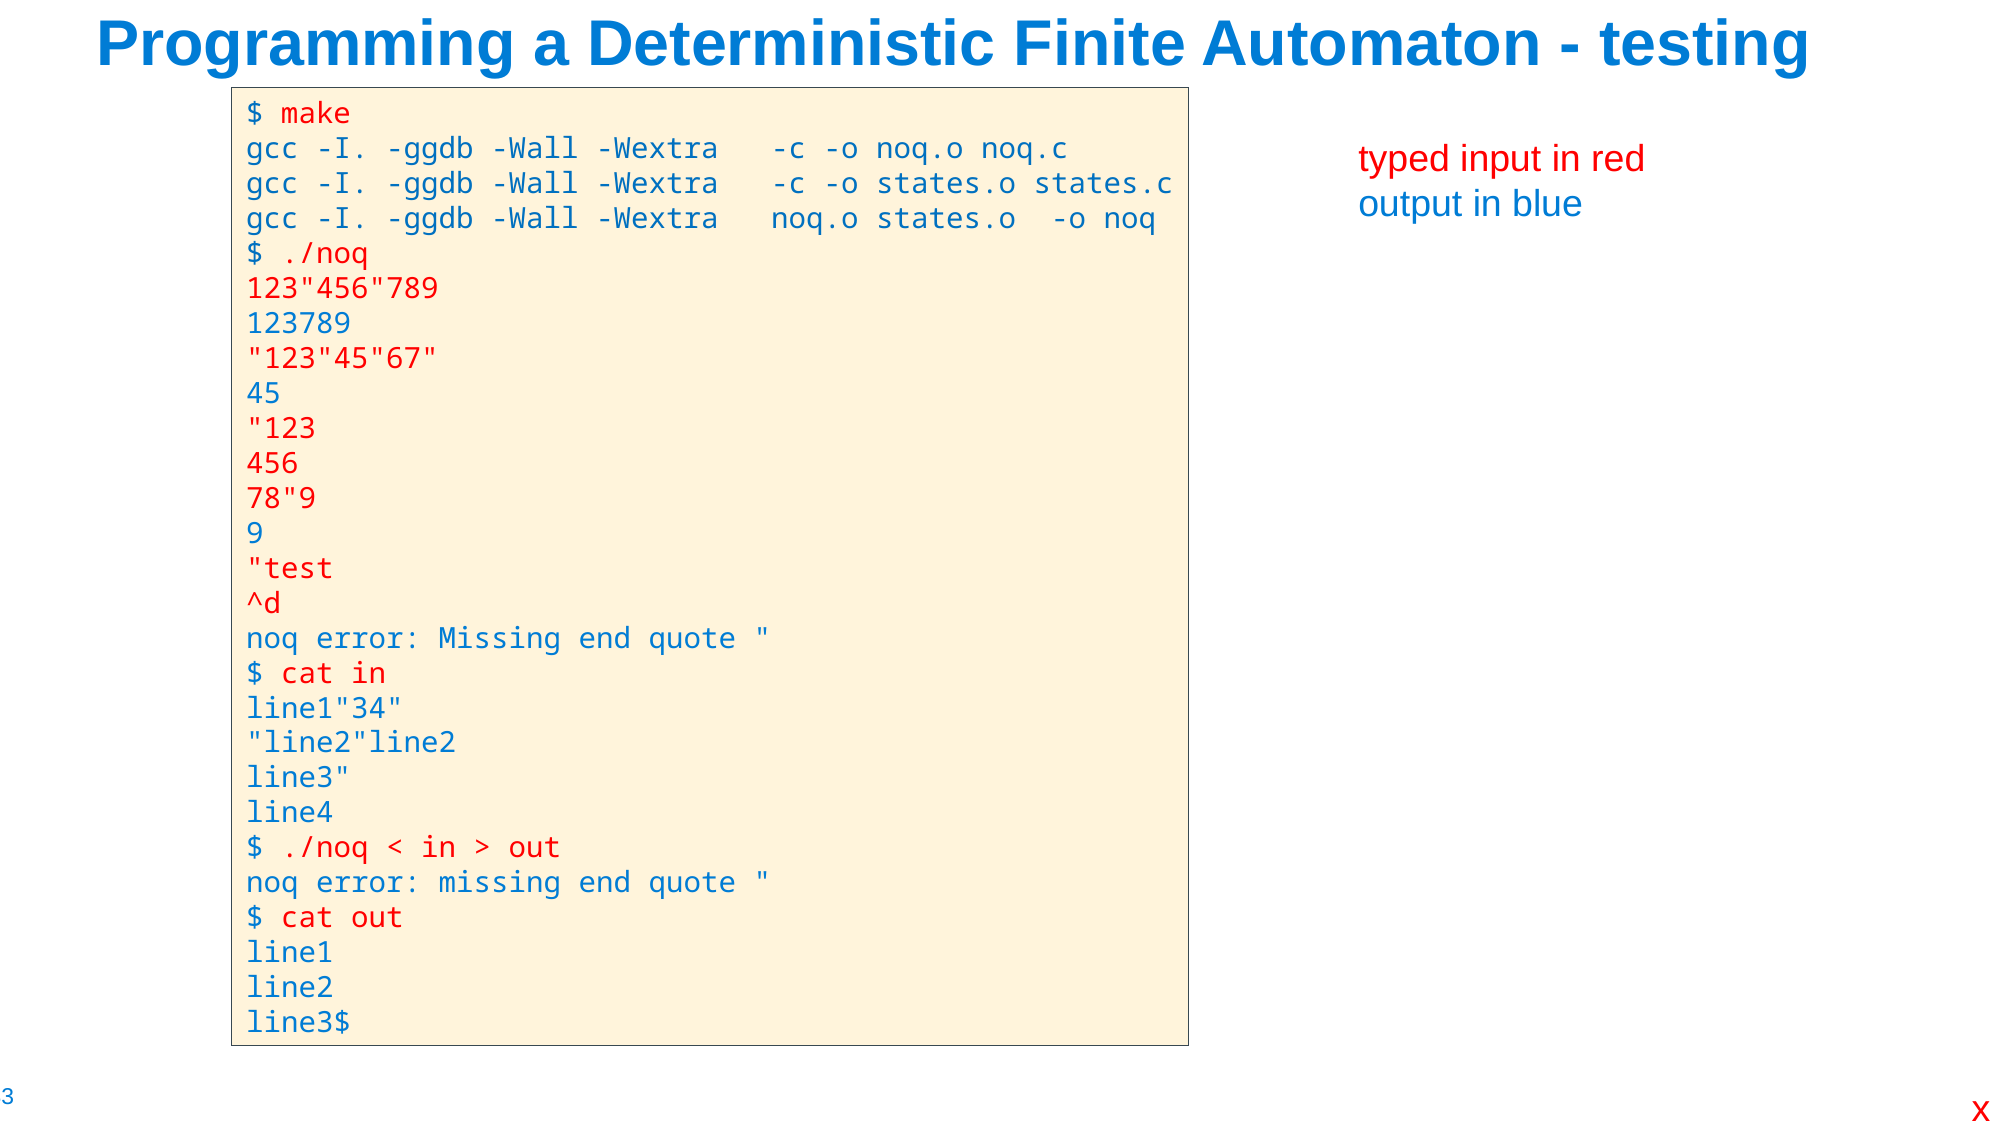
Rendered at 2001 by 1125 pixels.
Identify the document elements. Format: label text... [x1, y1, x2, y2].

text_box $ make gcc -I. -ggdb -Wall -Wextra -c -o noq.o noq.c gcc -I. -ggdb -Wall -Wextra -c -o states.o states.c gcc -I. -ggdb -Wall -Wextra noq.o states.o -o noq $ ./noq 123"456"789 123789 "123"45"67" 45 "123 456 78"9 9 "test ^d noq error: Missing end quote " $ cat in line1"34" "line2"line2 line3" line4 $ ./noq < in > out noq error: missing end quote " $ cat out line1 line2 line3$ [231, 87, 1189, 1046]
title Programming a Deterministic Finite Automaton - testing [81, 13, 1941, 88]
text_box x [1956, 1076, 2000, 1125]
text_box typed input in red output in blue [1343, 126, 1661, 232]
